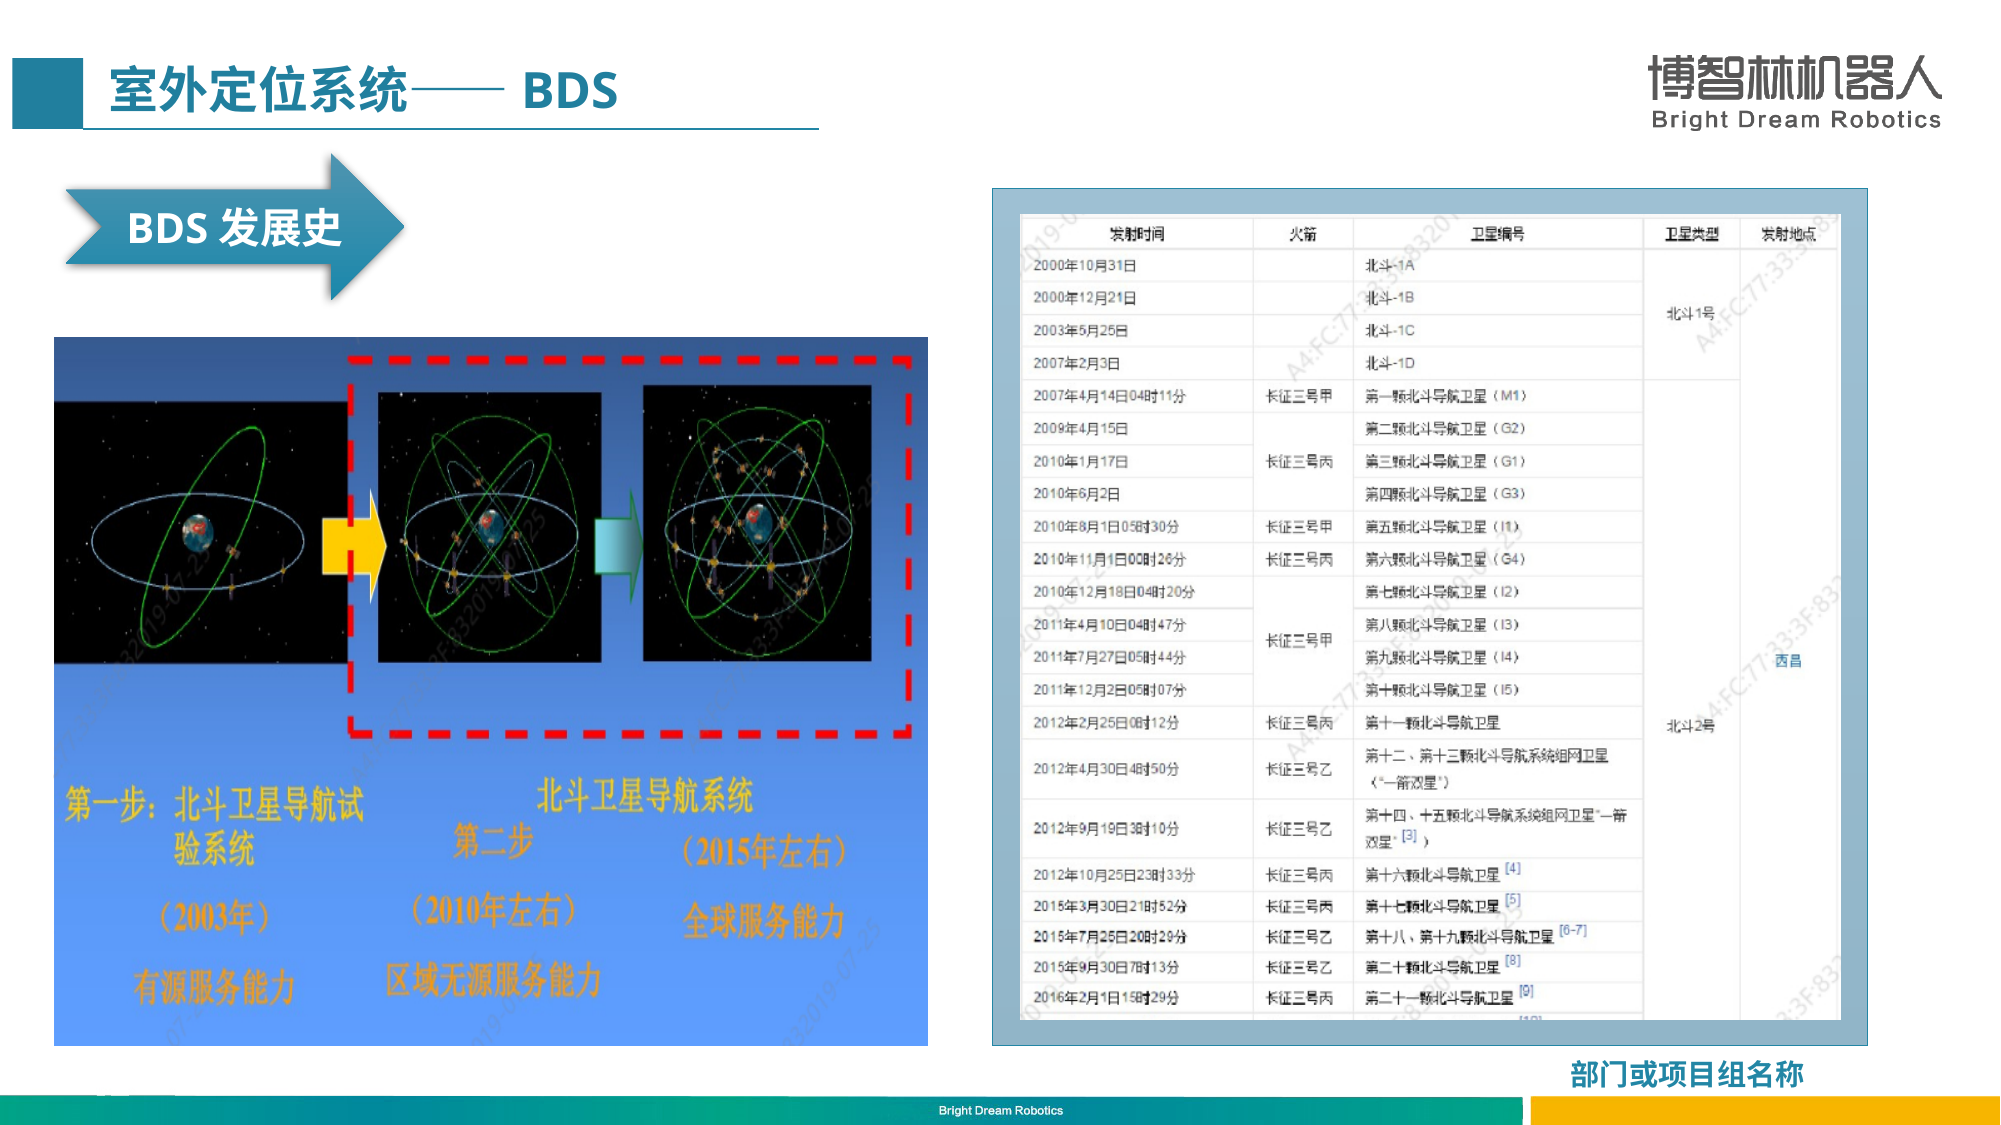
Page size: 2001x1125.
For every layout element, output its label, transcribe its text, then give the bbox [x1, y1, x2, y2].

picture [0, 0, 2000, 1125]
text_box 室外定位系统——BDS [94, 57, 1351, 128]
text_box [992, 188, 1868, 1046]
text_box BDS发展史 [65, 153, 405, 301]
